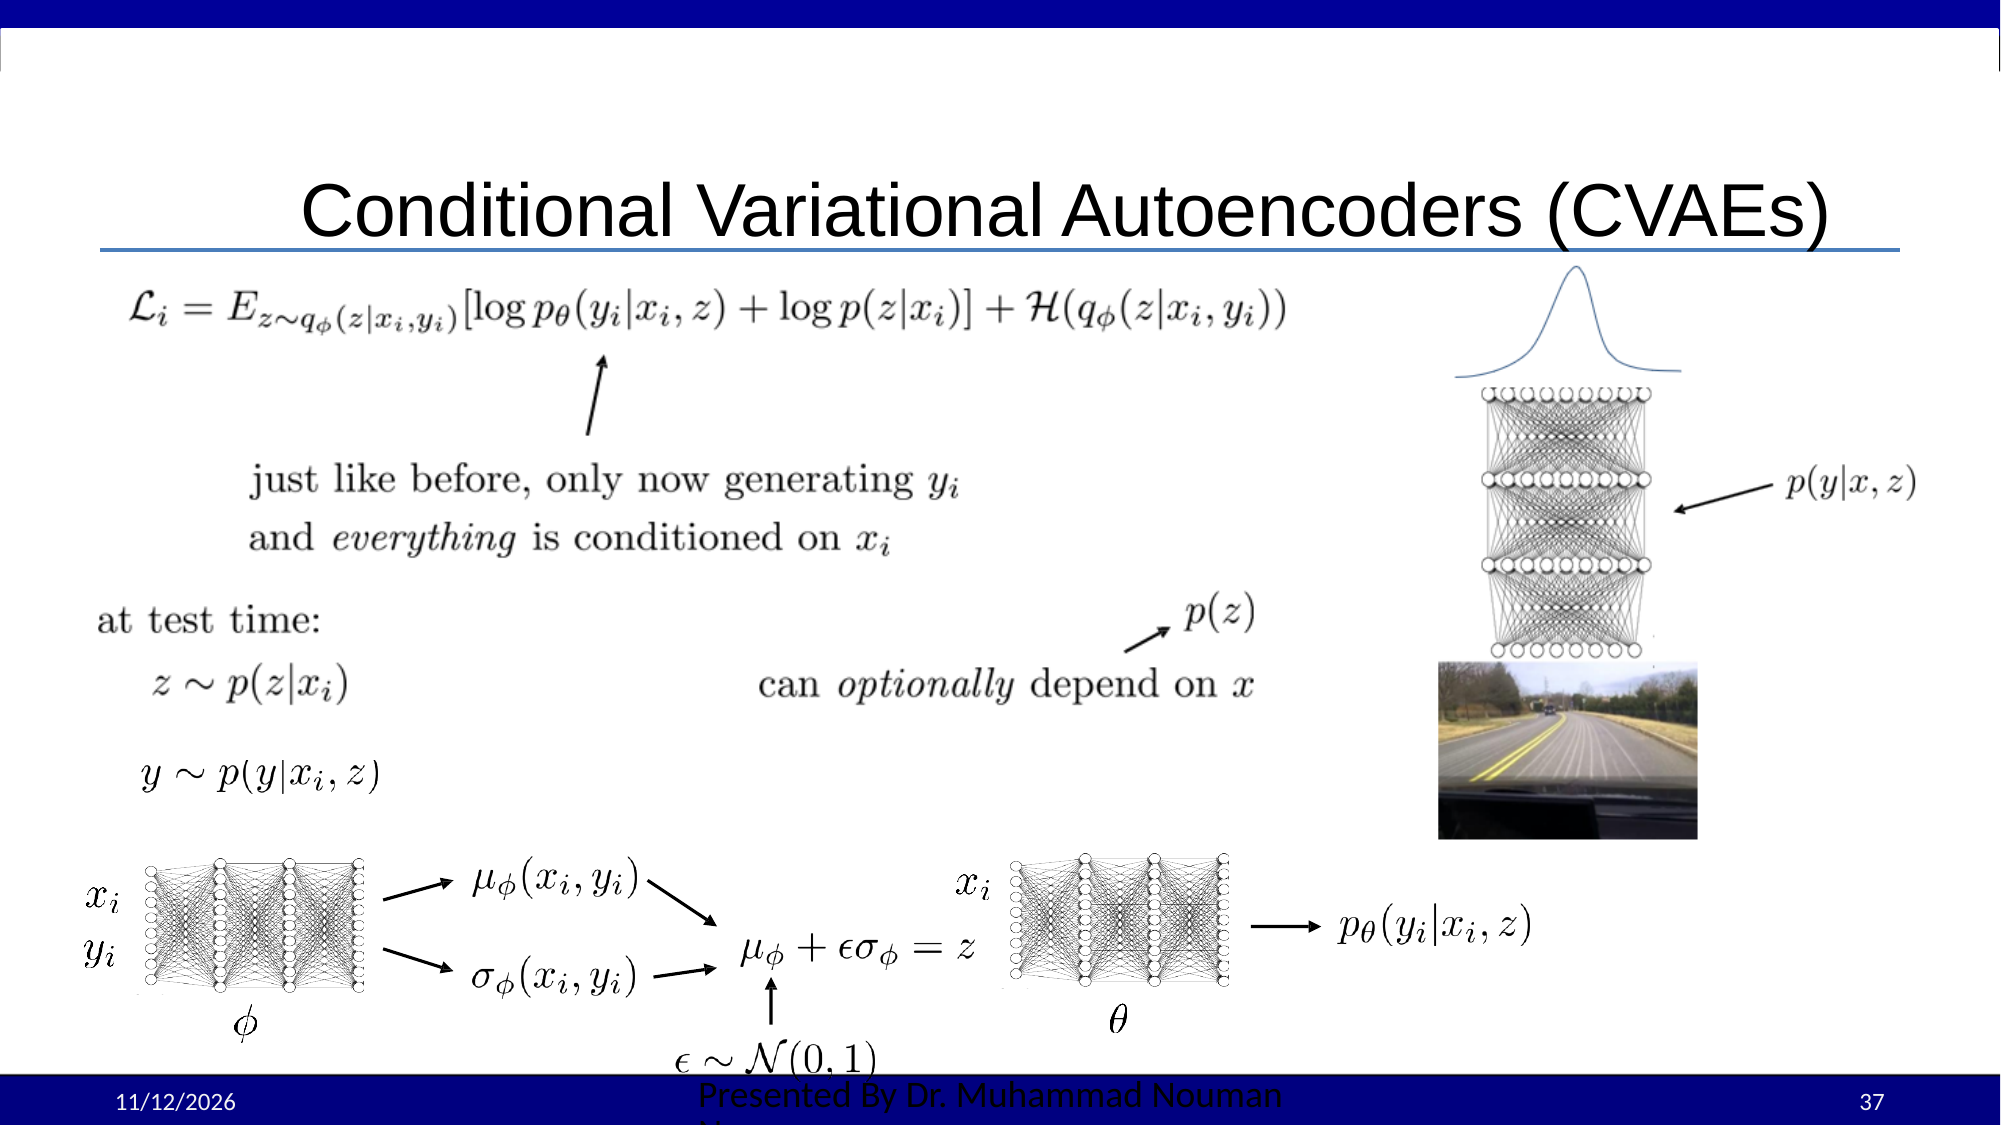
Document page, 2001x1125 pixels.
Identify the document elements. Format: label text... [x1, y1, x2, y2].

text_box [382, 877, 454, 902]
text_box [646, 879, 718, 927]
text_box [382, 947, 454, 974]
slide_number 37 [1433, 1062, 1900, 1125]
text_box [653, 963, 717, 979]
picture [0, 0, 2001, 1125]
footer Presented By Dr. Muhammad Nouman Noor [683, 1062, 1317, 1125]
text_box [764, 978, 778, 1025]
title Conditional Variational Autoencoders (CVAEs) [113, 62, 1900, 301]
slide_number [99, 1062, 567, 1125]
text_box [1250, 920, 1322, 933]
